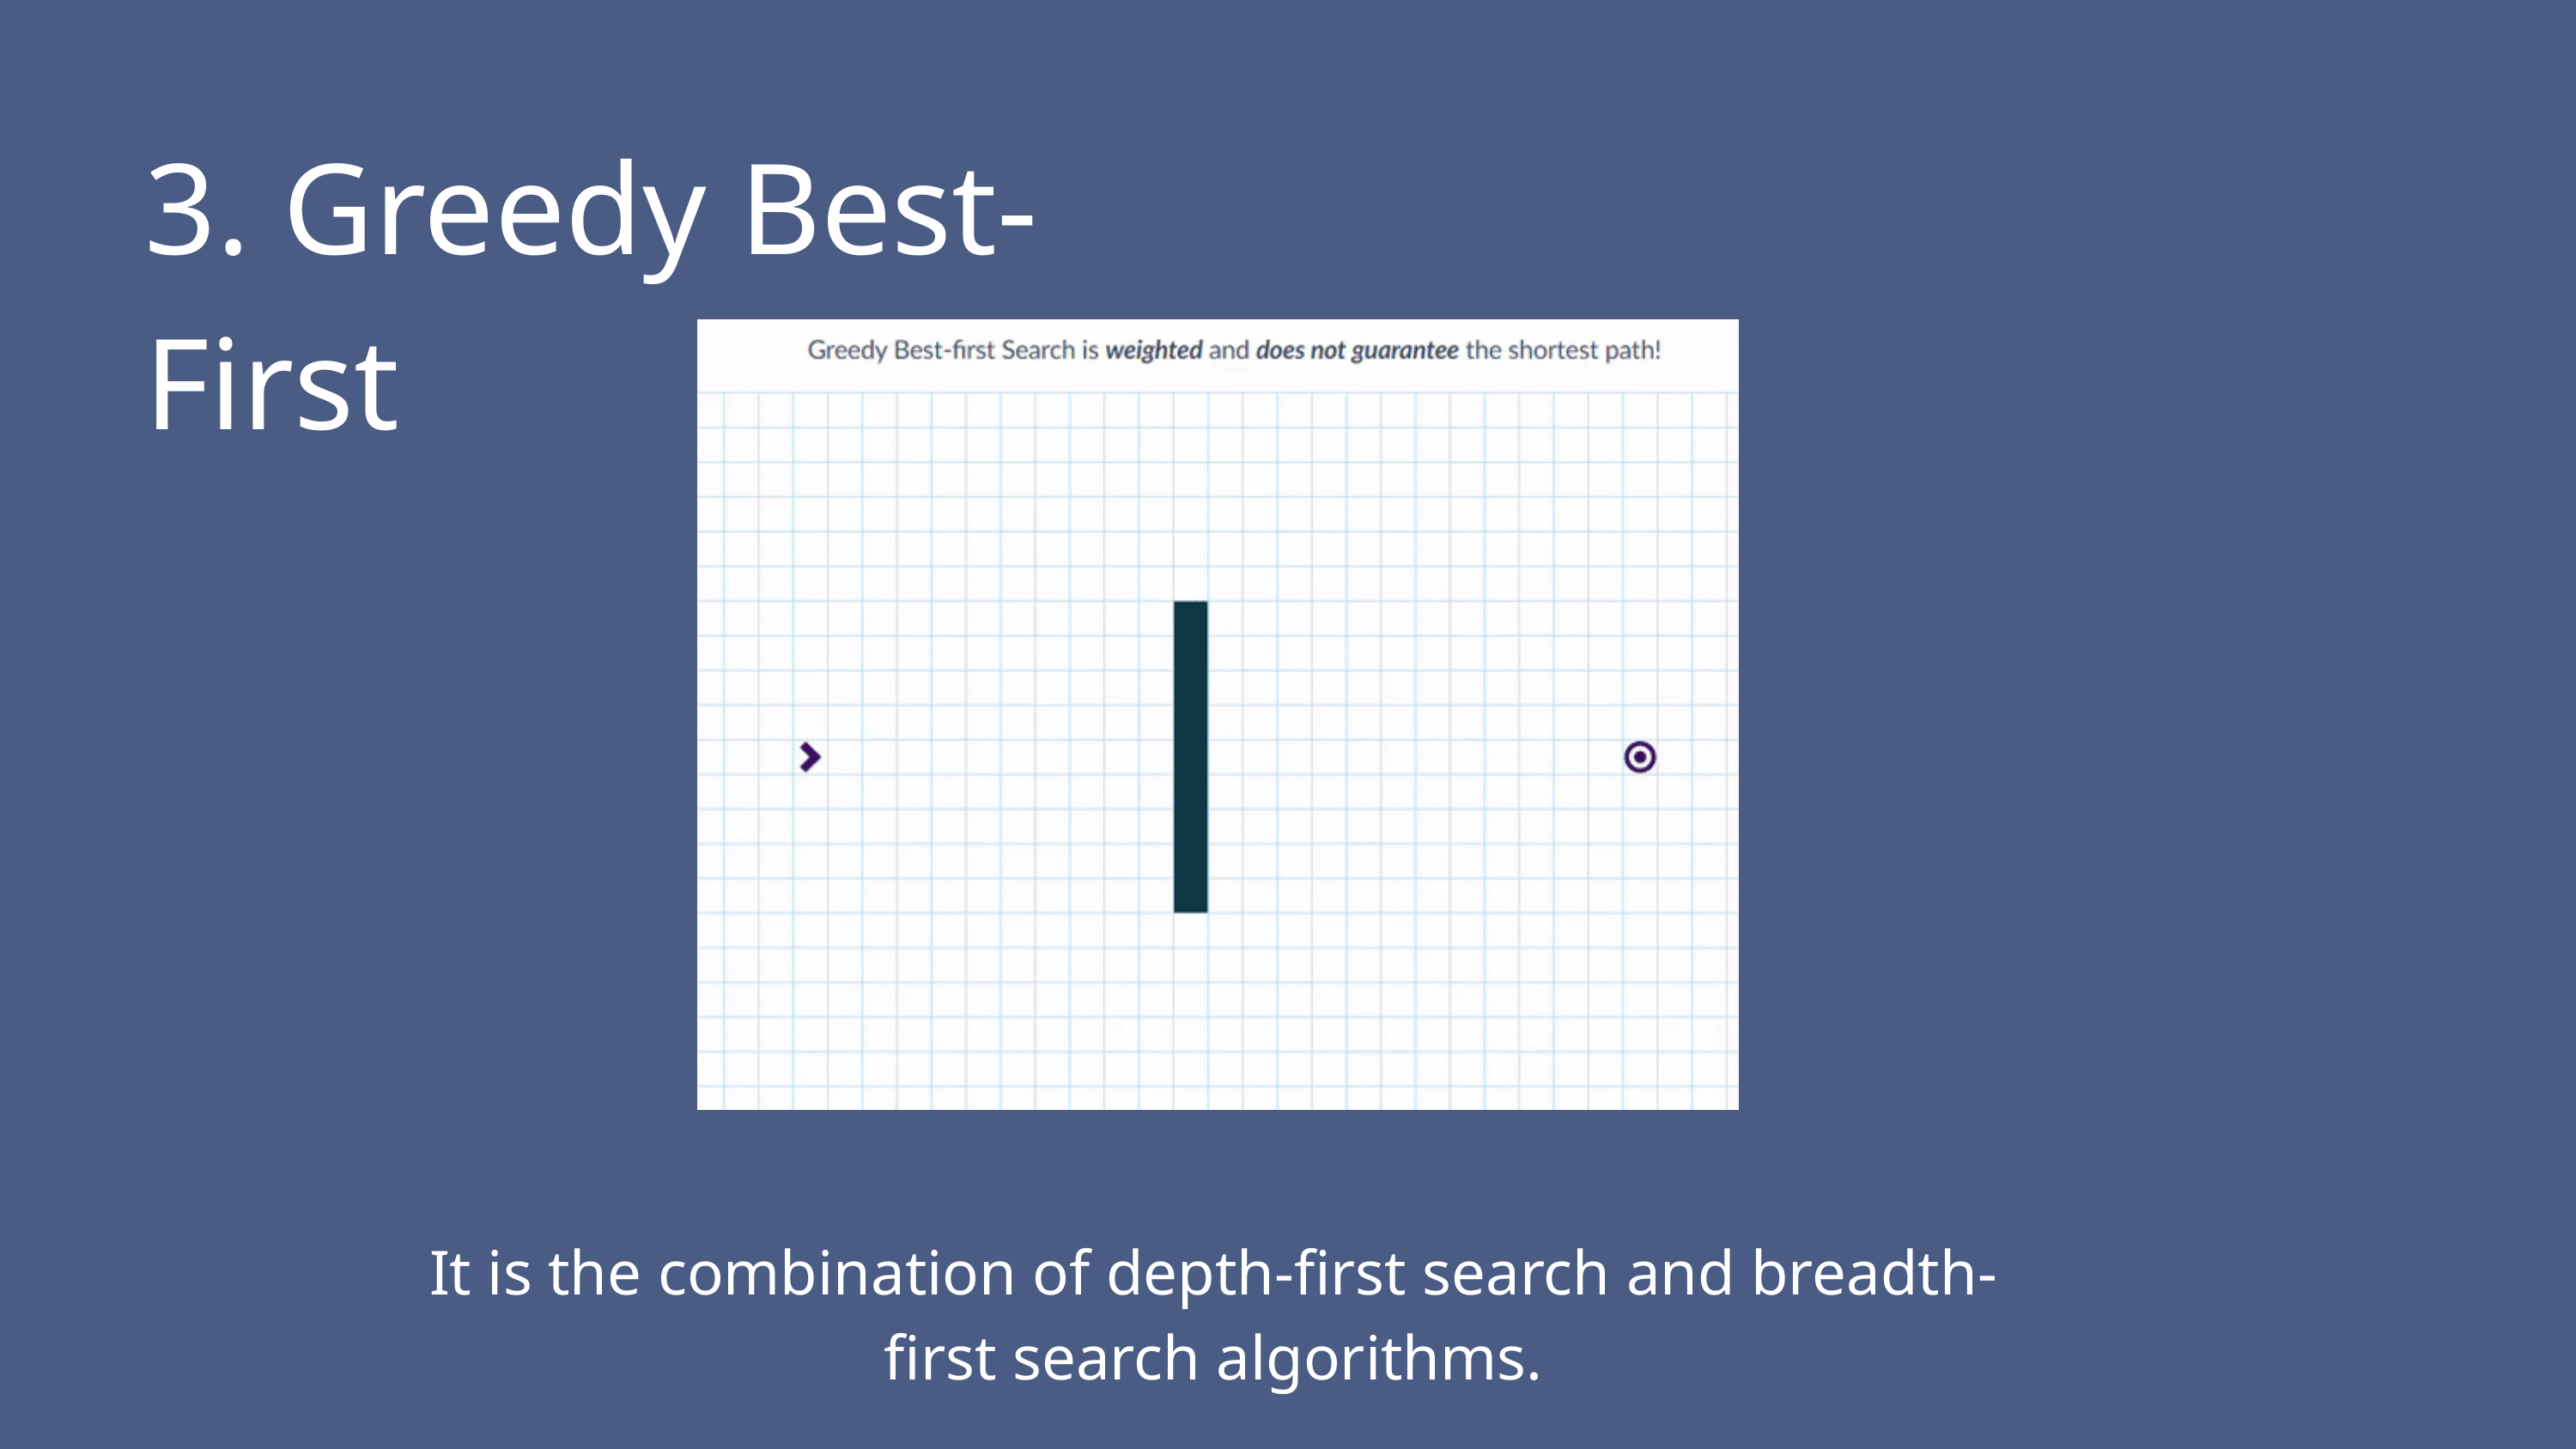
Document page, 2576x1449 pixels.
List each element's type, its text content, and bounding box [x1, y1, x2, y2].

text_box It is the combination of depth-first search and breadth-first search algorithms. [388, 1222, 2040, 1392]
text_box 3. Greedy Best-First [144, 103, 1289, 455]
picture [697, 319, 1740, 1110]
